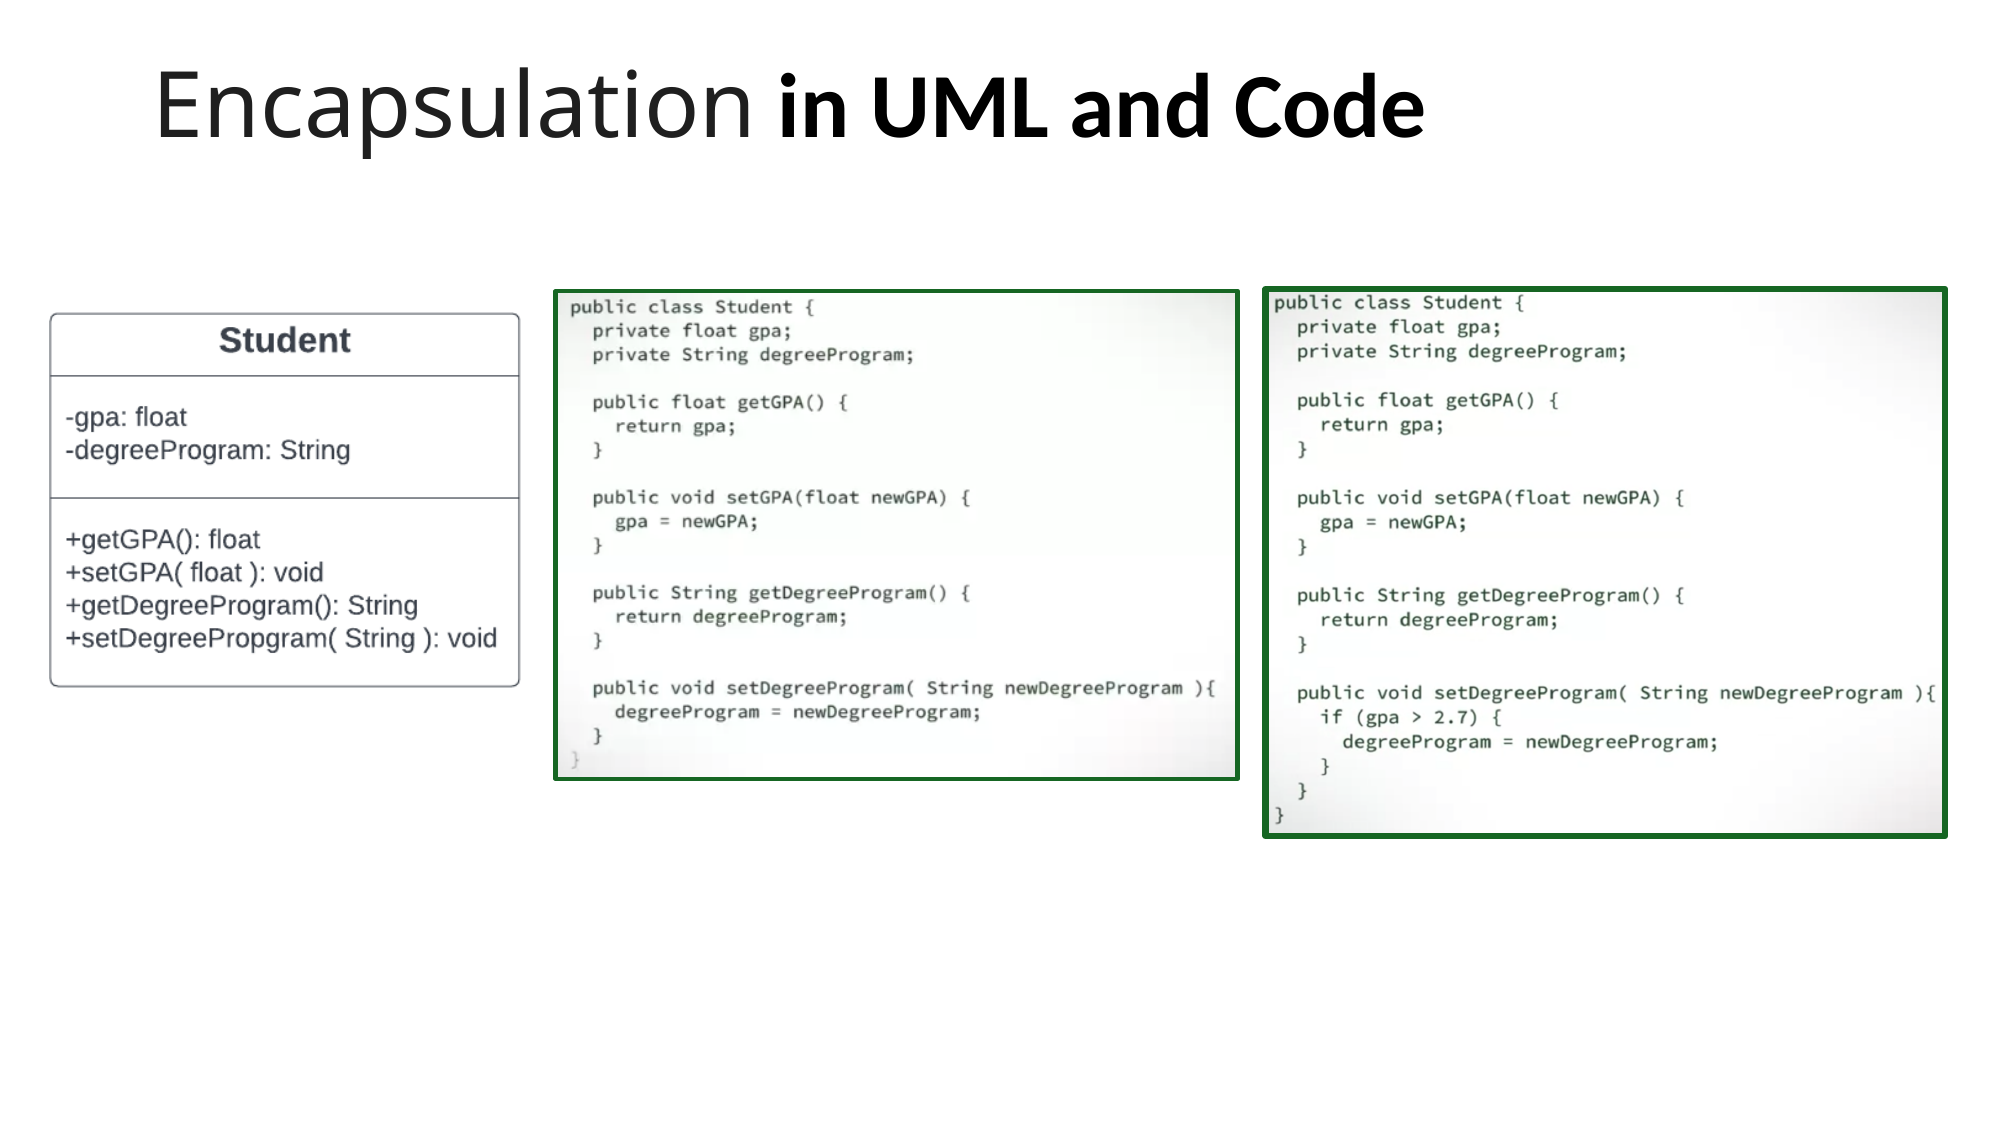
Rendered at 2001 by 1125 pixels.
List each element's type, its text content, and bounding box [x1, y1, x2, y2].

picture [0, 268, 1236, 777]
picture [1268, 291, 1943, 834]
title Encapsulation in UML and Code [137, 0, 1863, 217]
